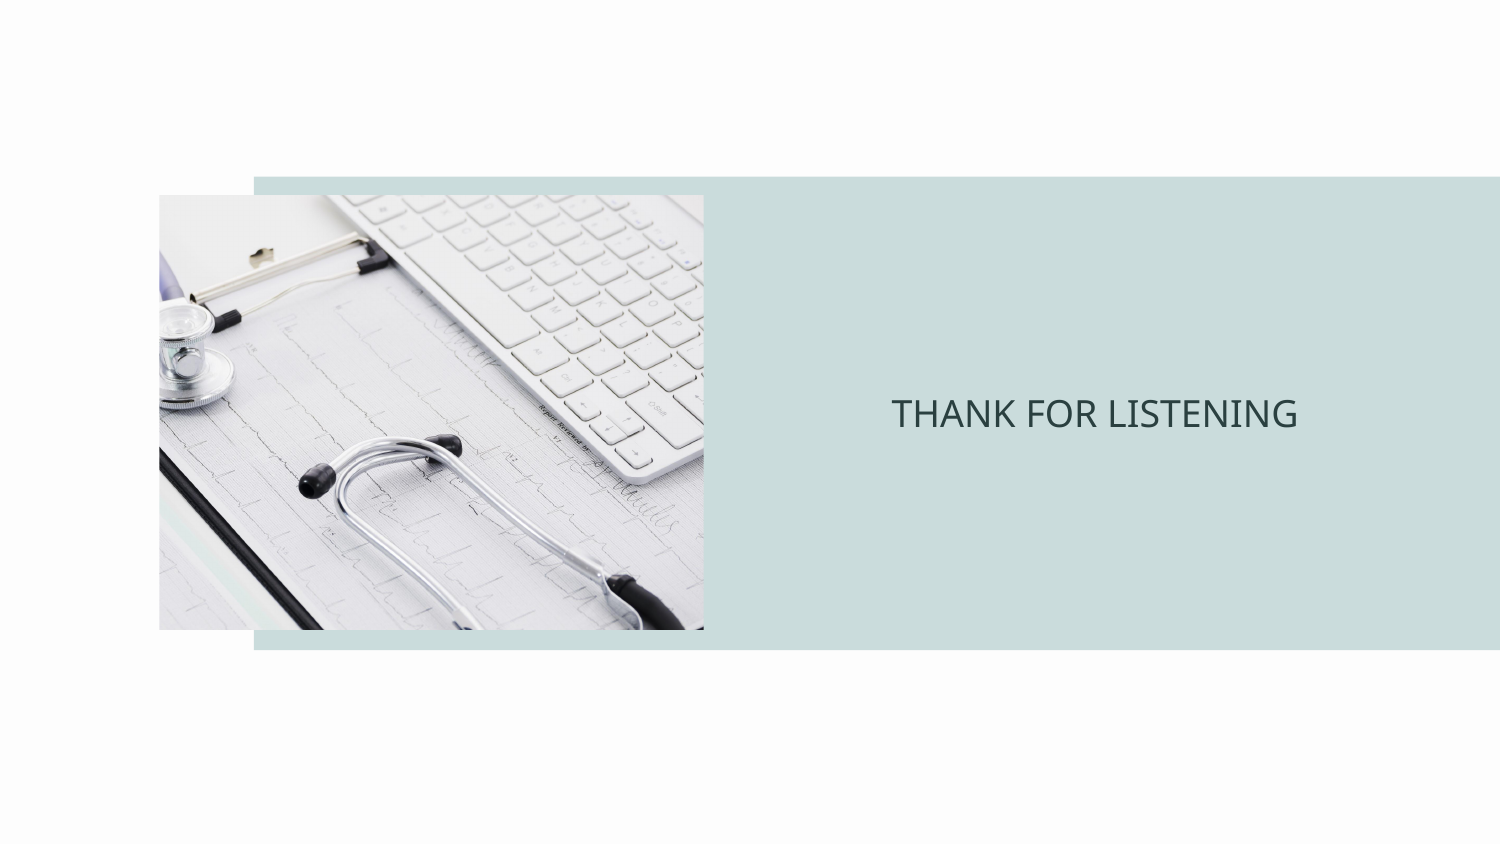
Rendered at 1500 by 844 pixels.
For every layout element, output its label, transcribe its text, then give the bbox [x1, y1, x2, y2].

text_box [253, 176, 1500, 651]
text_box THANK FOR LISTENING [876, 359, 1472, 466]
picture [158, 195, 704, 630]
